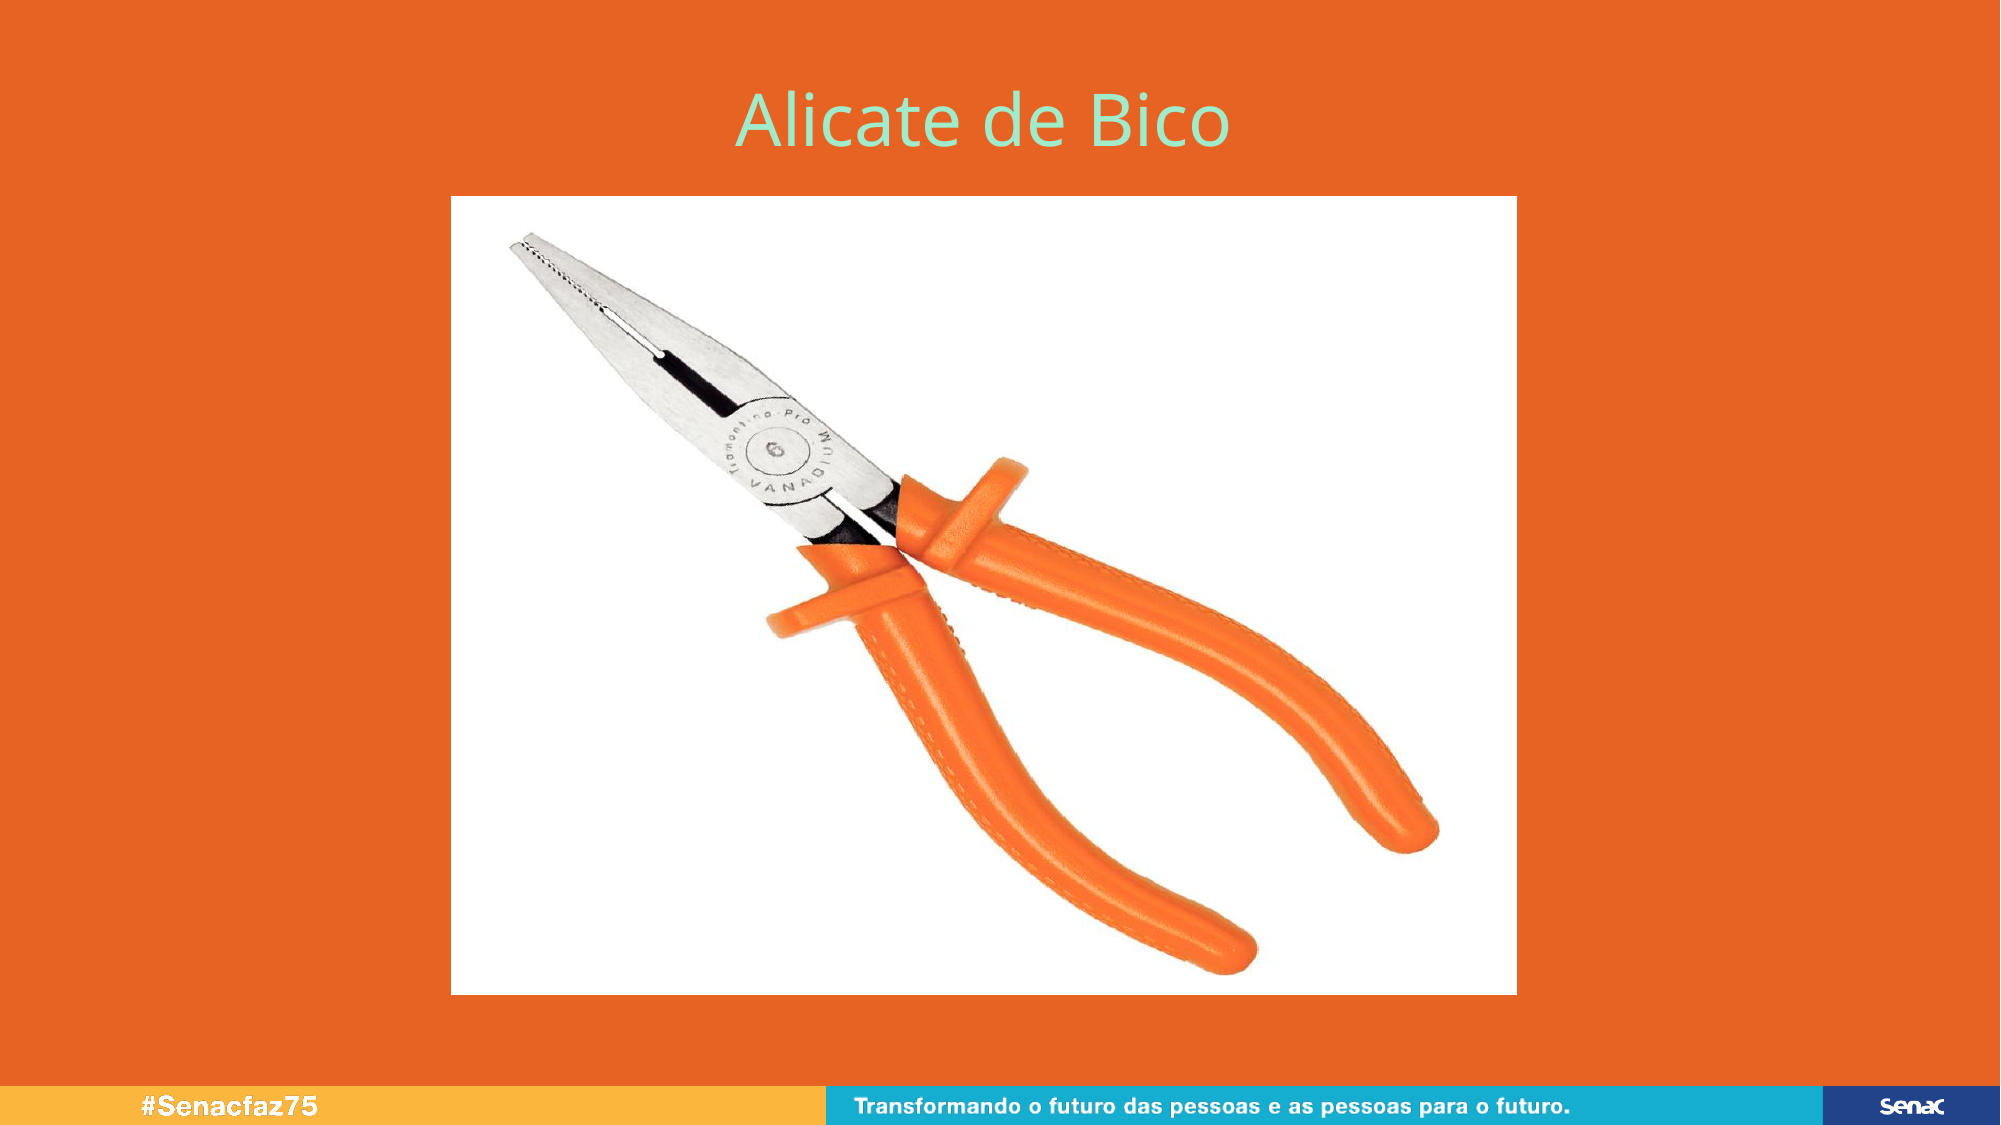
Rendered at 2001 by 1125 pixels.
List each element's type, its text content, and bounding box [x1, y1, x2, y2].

picture [451, 196, 1517, 995]
picture [0, 1078, 2000, 1125]
text_box Alicate de Bico [54, 66, 1914, 169]
